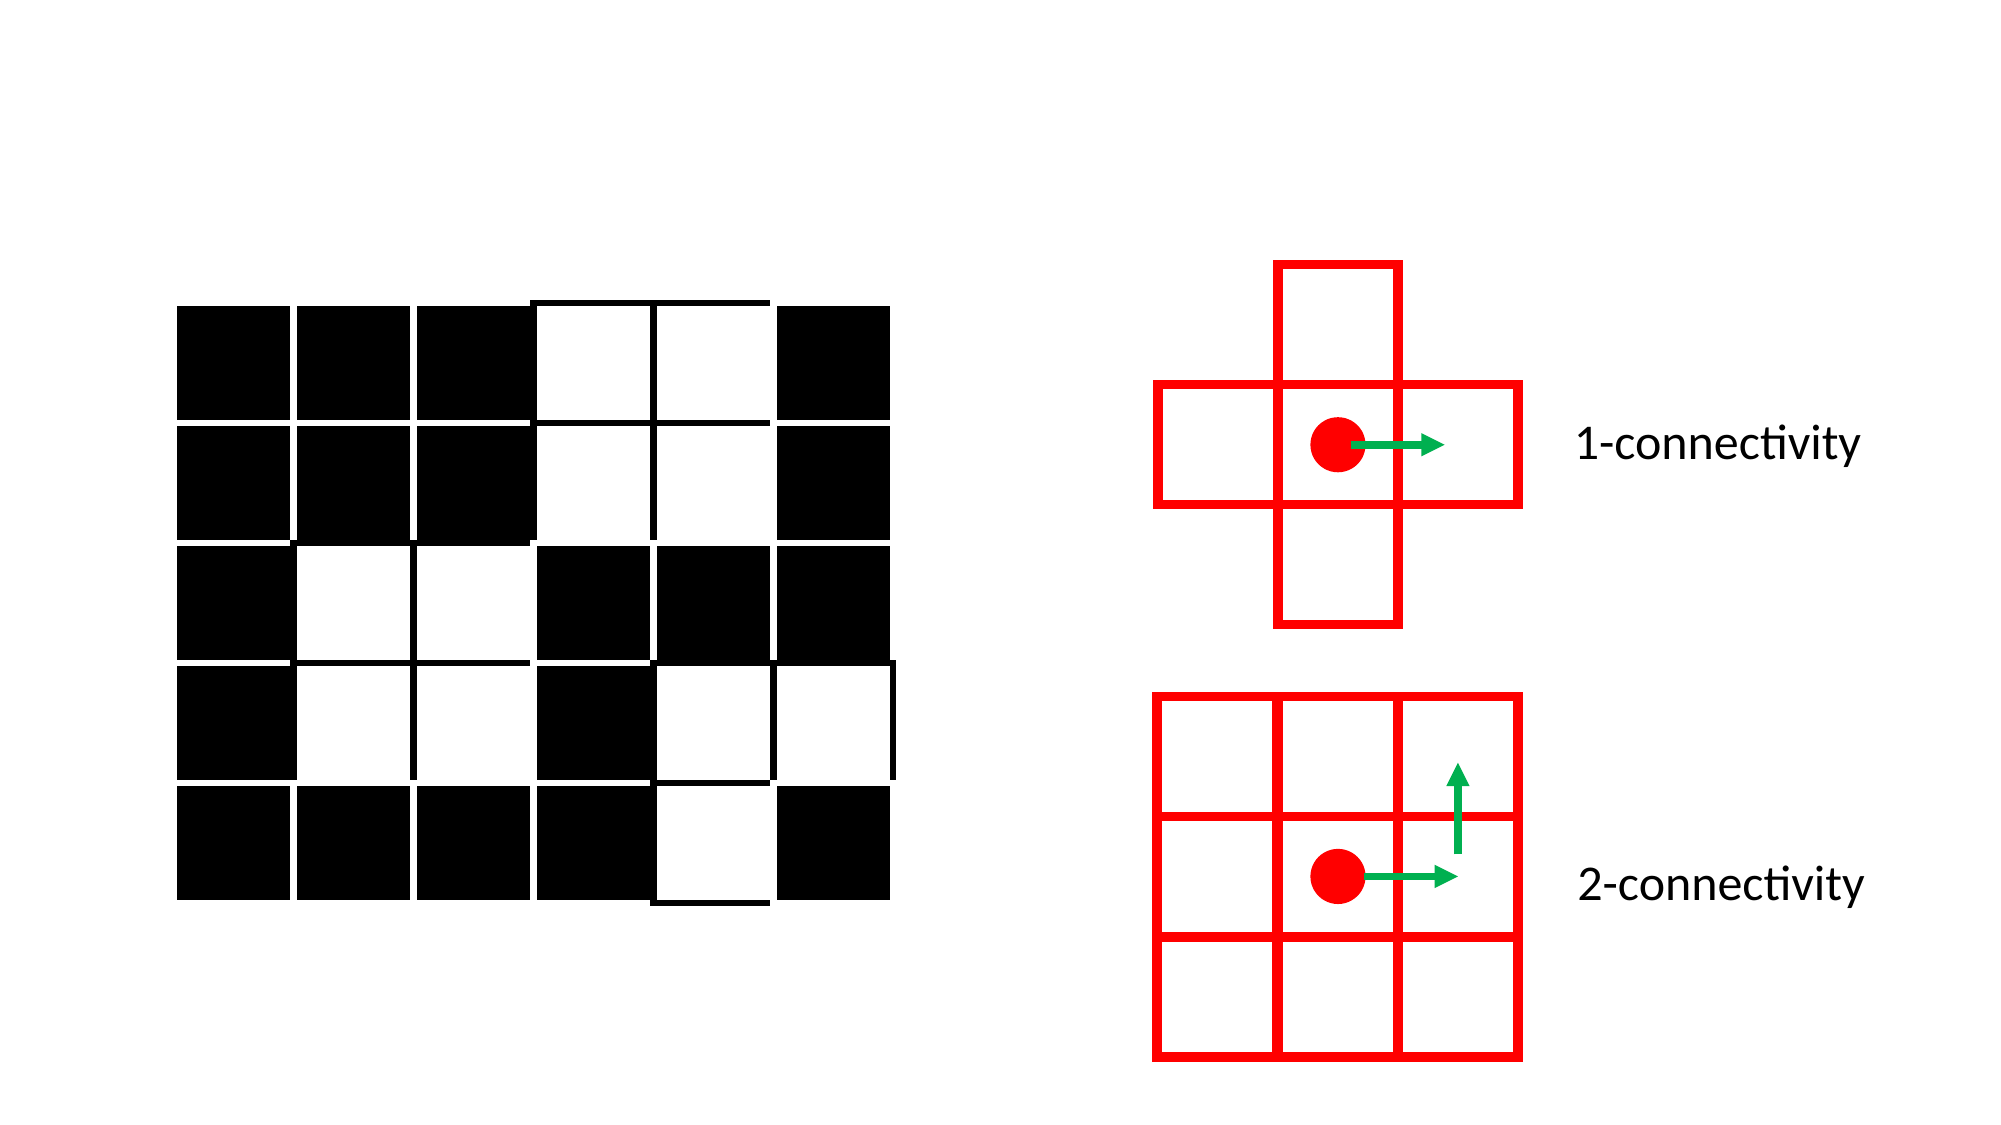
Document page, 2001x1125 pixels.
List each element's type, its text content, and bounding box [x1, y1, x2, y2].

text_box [173, 302, 894, 903]
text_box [1157, 264, 1518, 625]
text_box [1156, 696, 1518, 1058]
text_box 2-connectivity [1521, 842, 1921, 978]
text_box 1-connectivity [1518, 401, 1918, 537]
